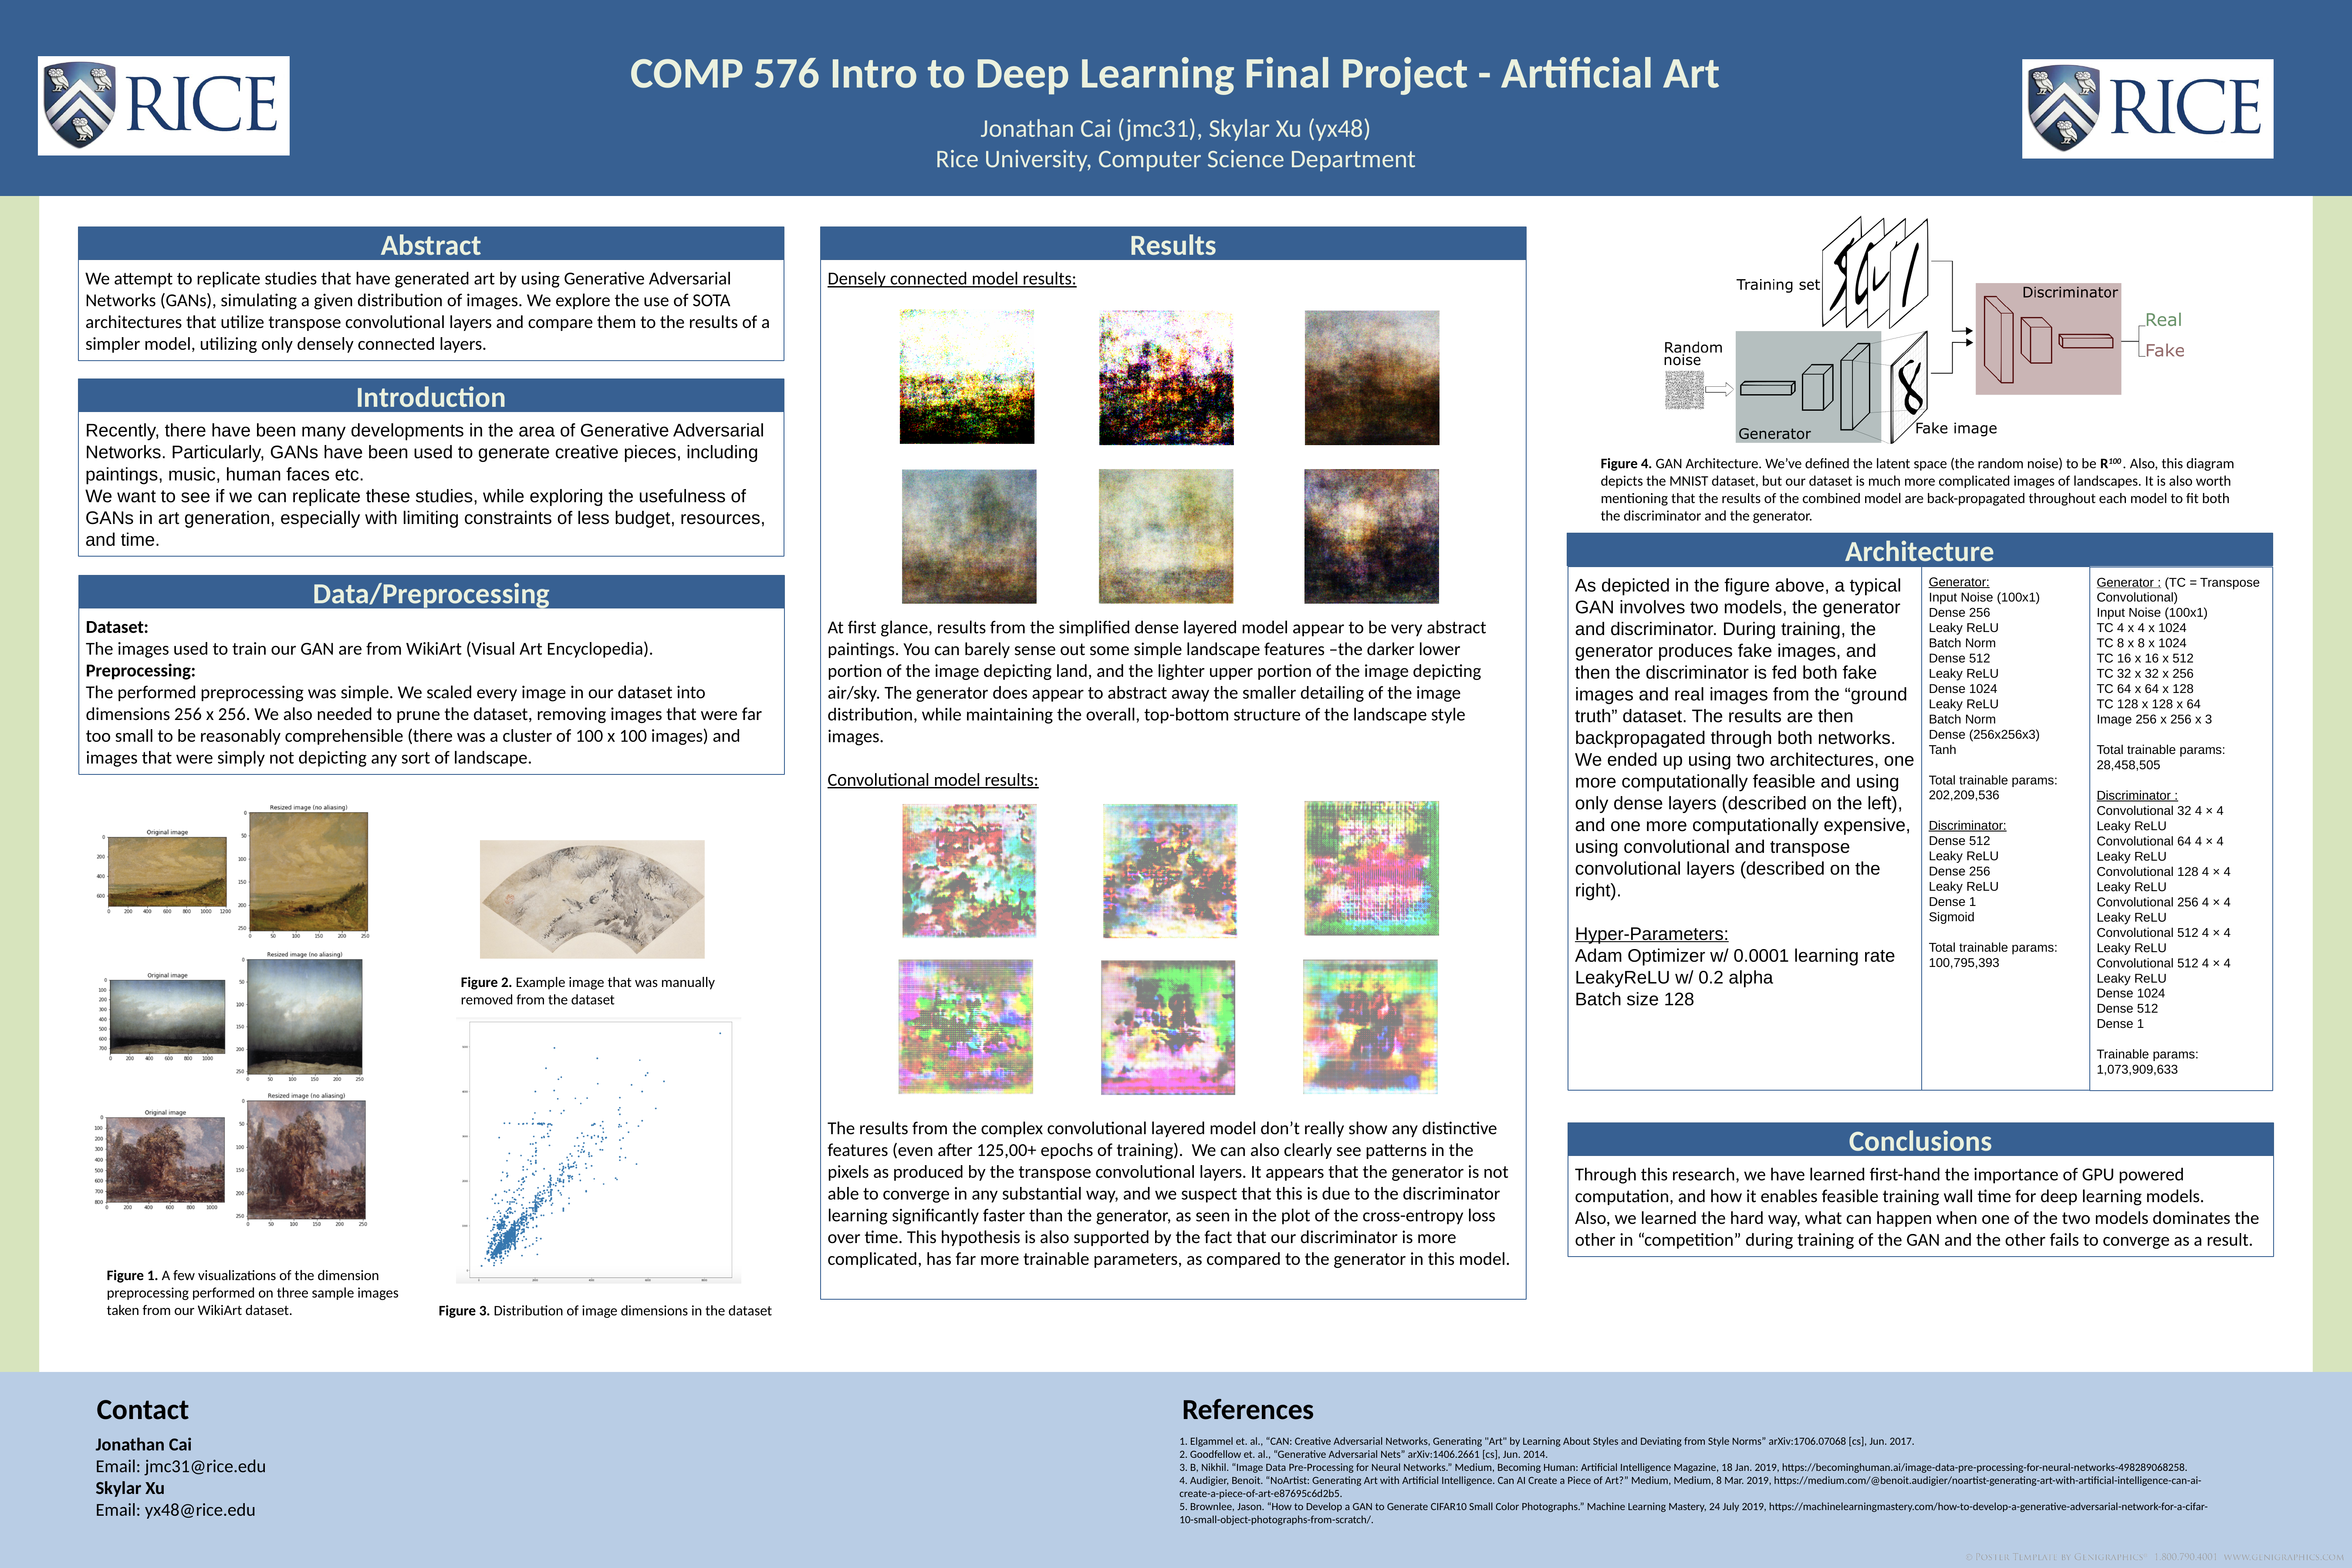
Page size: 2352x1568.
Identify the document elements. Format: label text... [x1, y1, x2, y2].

text_box COMP 576 Intro to Deep Learning Final Project - Artificial Art [294, 27, 2058, 101]
text_box Figure 4. GAN Architecture. We’ve defined the latent space (the random noise) to be R100 . Also, this diagram depicts the MNIST dataset, but our dataset is much more complicated images of landscapes. It is also worth mentioning that the results of the combined model are back-propagated throughout each model to fit both the discriminator and the generator. [1597, 452, 2243, 526]
picture [1099, 469, 1233, 604]
text_box Figure 1. A few visualizations of the dimension preprocessing performed on three sample images taken from our WikiArt dataset. [103, 1264, 403, 1320]
text_box Contact [93, 1388, 193, 1427]
picture [456, 1017, 742, 1284]
picture [1304, 801, 1439, 936]
text_box Jonathan Cai (jmc31), Skylar Xu (yx48) Rice University, Computer Science Department [294, 101, 2058, 183]
text_box Generator: Input Noise (100x1) Dense 256 Leaky ReLU Batch Norm Dense 512 Leaky ReLU Dense 1024 Leaky ReLU Batch Norm Dense (256x256x3) Tanh Total trainable params: 202,209,536 Discriminator: Dense 512 Leaky ReLU Dense 256 Leaky ReLU Dense 1 Sigmoid Total trainable params: 100,795,393 [1922, 567, 2089, 1091]
text_box Architecture [1566, 532, 2274, 567]
text_box Abstract [78, 226, 785, 260]
picture [38, 56, 290, 155]
text_box Results [820, 226, 1527, 260]
picture [1305, 311, 1440, 445]
text_box Jonathan Cai Email: jmc31@rice.edu Skylar Xu Email: yx48@rice.edu [92, 1430, 270, 1521]
text_box Introduction [78, 378, 785, 412]
picture [91, 1090, 377, 1232]
text_box Figure 2. Example image that was manually removed from the dataset [457, 971, 723, 1009]
text_box Figure 3. Distribution of image dimensions in the dataset [435, 1299, 776, 1321]
picture [900, 309, 1034, 444]
picture [1103, 804, 1238, 939]
picture [899, 960, 1033, 1094]
picture [2022, 59, 2274, 159]
text_box Generator : (TC = Transpose Convolutional) Input Noise (100x1) TC 4 x 4 x 1024 TC 8 x 8 x 1024 TC 16 x 16 x 512 TC 32 x 32 x 256 TC 64 x 64 x 128 TC 128 x 128 x 64 Image 256 x 256 x 3 Total trainable params: 28,458,505 Discriminator : Convolutional 32 4 × 4 Leaky ReLU Convolutional 64 4 × 4 Leaky ReLU Convolutional 128 4 × 4 Leaky ReLU Convolutional 256 4 × 4 Leaky ReLU Convolutional 512 4 × 4 Leaky ReLU Convolutional 512 4 × 4 Leaky ReLU Dense 1024 Dense 512 Dense 1 Trainable params: 1,073,909,633 [2089, 567, 2273, 1091]
picture [1303, 960, 1438, 1094]
text_box References [1179, 1388, 1318, 1427]
picture [1304, 469, 1439, 604]
picture [1101, 960, 1235, 1095]
text_box Through this research, we have learned first-hand the importance of GPU powered computation, and how it enables feasible training wall time for deep learning models. Also, we learned the hard way, what can happen when one of the two models dominates the other in “competition” during training of the GAN and the other fails to converge as a result. [1568, 1156, 2274, 1257]
text_box Recently, there have been many developments in the area of Generative Adversarial Networks. Particularly, GANs have been used to generate creative pieces, including paintings, music, human faces etc. We want to see if we can replicate these studies, while exploring the usefulness of GANs in art generation, especially with limiting constraints of less budget, resources, and time. [78, 412, 784, 557]
text_box Conclusions [1567, 1122, 2274, 1156]
picture [902, 470, 1037, 604]
picture [91, 947, 377, 1088]
text_box Data/Preprocessing [78, 574, 785, 609]
text_box We attempt to replicate studies that have generated art by using Generative Adversarial Networks (GANs), simulating a given distribution of images. We explore the use of SOTA architectures that utilize transpose convolutional layers and compare them to the results of a simpler model, utilizing only densely connected layers. [78, 260, 784, 361]
text_box 1. Elgammel et. al., “CAN: Creative Adversarial Networks, Generating "Art" by Learning About Styles and Deviating from Style Norms” arXiv:1706.07068 [cs], Jun. 2017. 2. Goodfellow et. al., “Generative Adversarial Nets” arXiv:1406.2661 [cs], Jun. 2014. 3. B, Nikhil. “Image Data Pre-Processing for Neural Networks.” Medium, Becoming Human: Artificial Intelligence Magazine, 18 Jan. 2019, https://becominghuman.ai/image-data-pre-processing-for-neural-networks-498289068258. 4. Audigier, Benoit. “NoArtist: Generating Art with Artificial Intelligence. Can AI Create a Piece of Art?” Medium, Medium, 8 Mar. 2019, https://medium.com/@benoit.audigier/noartist-generating-art-with-artificial-intelligence-can-ai-create-a-piece-of-art-e87695c6d2b5. 5. Brownlee, Jason. “How to Develop a GAN to Generate CIFAR10 Small Color Photographs.” Machine Learning Mastery, 24 July 2019, https://machinelearningmastery.com/how-to-develop-a-generative-adversarial-network-for-a-cifar-10-small-object-photographs-from-scratch/. [1176, 1430, 2221, 1535]
picture [480, 840, 705, 959]
picture [1965, 1549, 2344, 1562]
picture [1099, 311, 1234, 445]
text_box As depicted in the figure above, a typical GAN involves two models, the generator and discriminator. During training, the generator produces fake images, and then the discriminator is fed both fake images and real images from the “ground truth” dataset. The results are then backpropagated through both networks. We ended up using two architectures, one more computationally feasible and using only dense layers (described on the left), and one more computationally expensive, using convolutional and transpose convolutional layers (described on the right). Hyper-Parameters: Adam Optimizer w/ 0.0001 learning rate LeakyReLU w/ 0.2 alpha Batch size 128 [1568, 567, 1922, 1090]
text_box Densely connected model results: At first glance, results from the simplified dense layered model appear to be very abstract paintings. You can barely sense out some simple landscape features –the darker lower portion of the image depicting land, and the lighter upper portion of the image depicting air/sky. The generator does appear to abstract away the smaller detailing of the image distribution, while maintaining the overall, top-bottom structure of the landscape style images. Convolutional model results: The results from the complex convolutional layered model don’t really show any distinctive features (even after 125,00+ epochs of training). We can also clearly see patterns in the pixels as produced by the transpose convolutional layers. It appears that the generator is not able to converge in any substantial way, and we suspect that this is due to the discriminator learning significantly faster than the generator, as seen in the plot of the cross-entropy loss over time. This hypothesis is also supported by the fact that our discriminator is more complicated, has far more trainable parameters, as compared to the generator in this model. [821, 260, 1527, 1300]
picture [91, 801, 377, 945]
picture [902, 804, 1037, 939]
text_box Dataset: The images used to train our GAN are from WikiArt (Visual Art Encyclopedia). Preprocessing: The performed preprocessing was simple. We scaled every image in our dataset into dimensions 256 x 256. We also needed to prune the dataset, removing images that were far too small to be reasonably comprehensible (there was a cluster of 100 x 100 images) and images that were simply not depicting any sort of landscape. [79, 609, 785, 775]
picture [1662, 216, 2184, 444]
